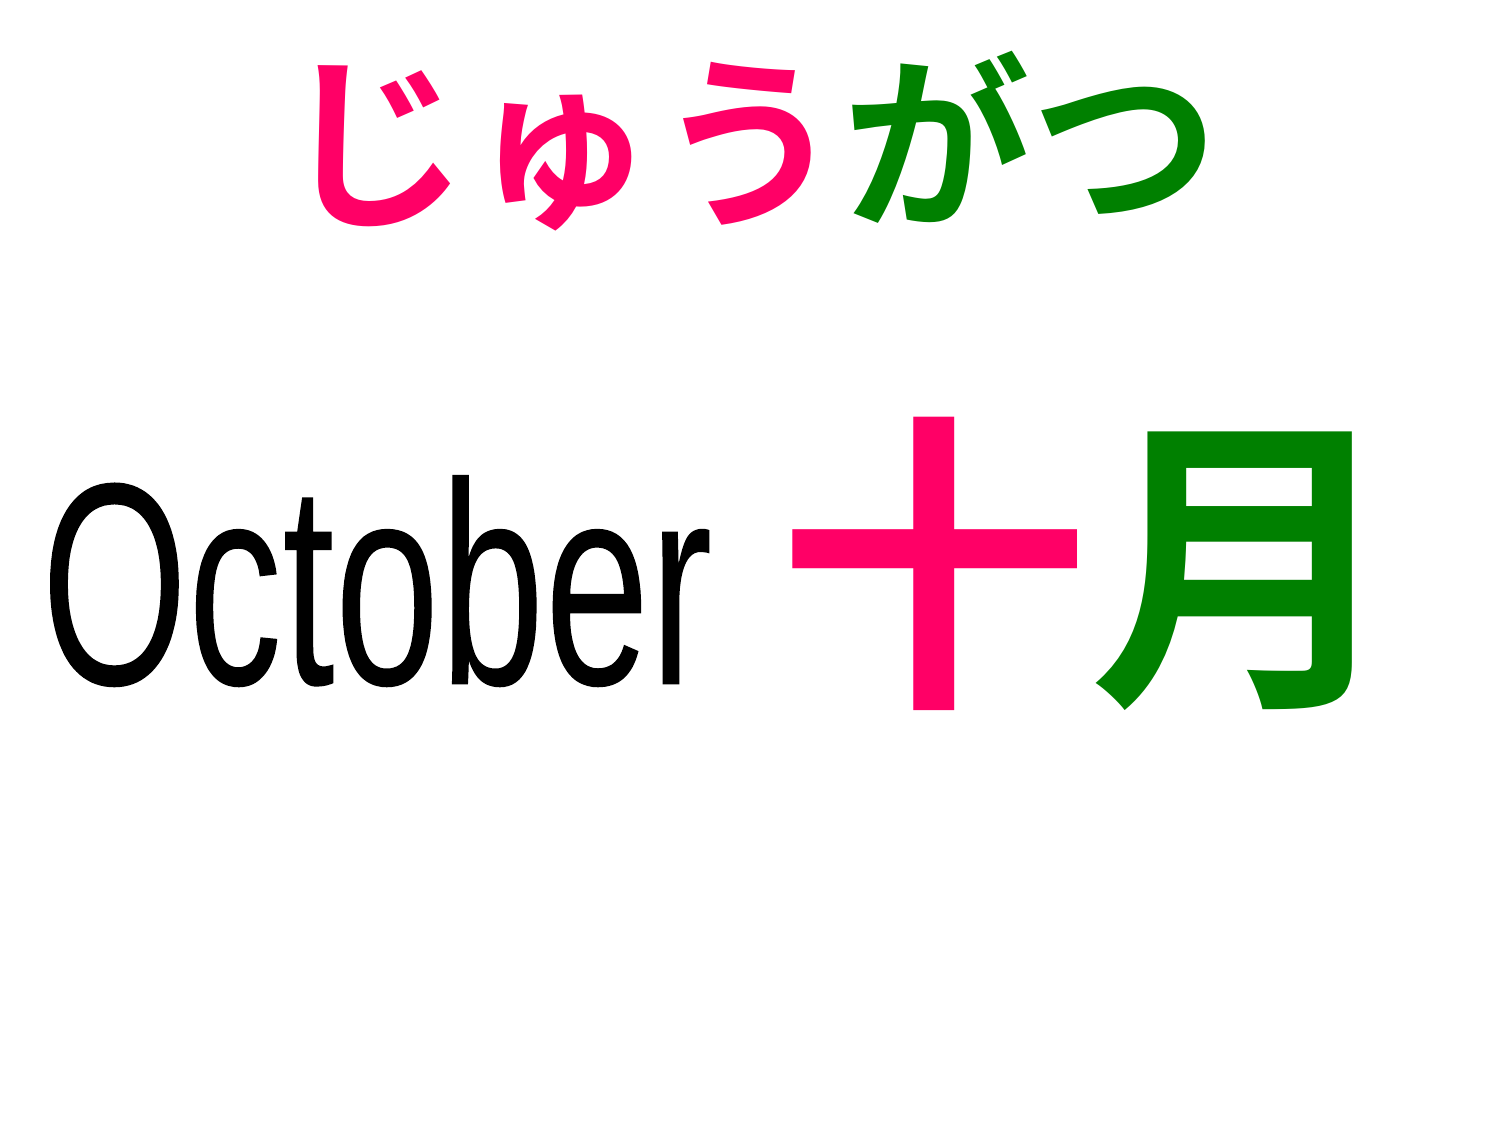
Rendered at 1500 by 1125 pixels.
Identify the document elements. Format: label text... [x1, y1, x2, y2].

title じゅうがつ [75, 45, 1425, 233]
list 十月 [762, 362, 1425, 1005]
